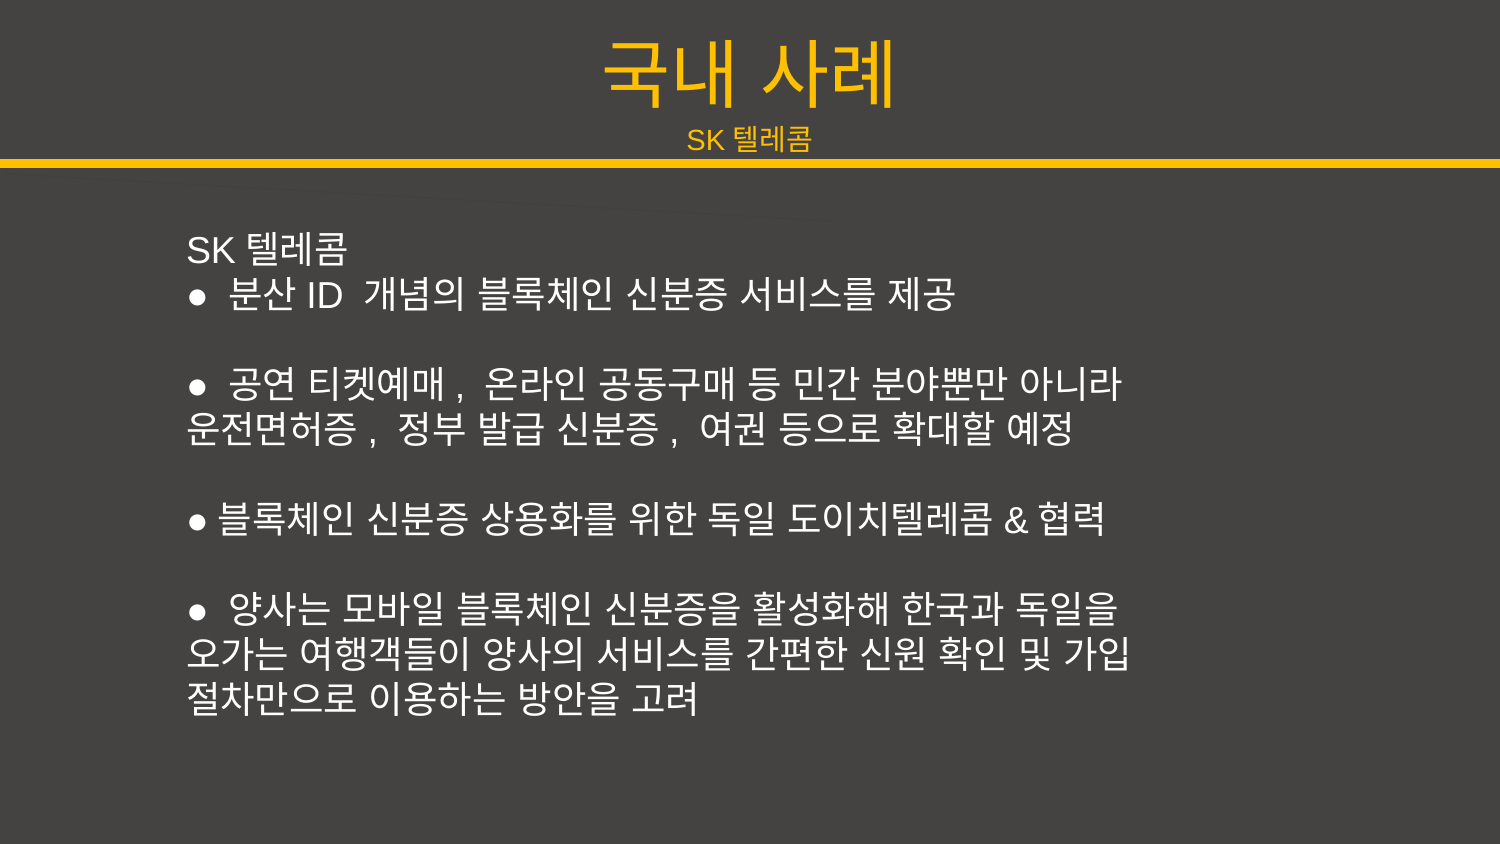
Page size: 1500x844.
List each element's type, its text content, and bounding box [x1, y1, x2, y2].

text_box SK텔레콤 ● 분산ID 개념의 블록체인 신분증 서비스를 제공 ● 공연 티켓예매, 온라인 공동구매 등 민간 분야뿐만 아니라 운전면허증, 정부 발급 신분증, 여권 등으로 확대할 예정 ●블록체인 신분증 상용화를 위한 독일 도이치텔레콤&협력 ● 양사는 모바일 블록체인 신분증을 활성화해 한국과 독일을 오가는 여행객들이 양사의 서비스를 간편한 신원 확인 및 가입 절차만으로 이용하는 방안을 고려 [171, 173, 1247, 774]
list SK텔레콤 [0, 114, 1500, 162]
list 국내 사례 [0, 25, 1500, 114]
